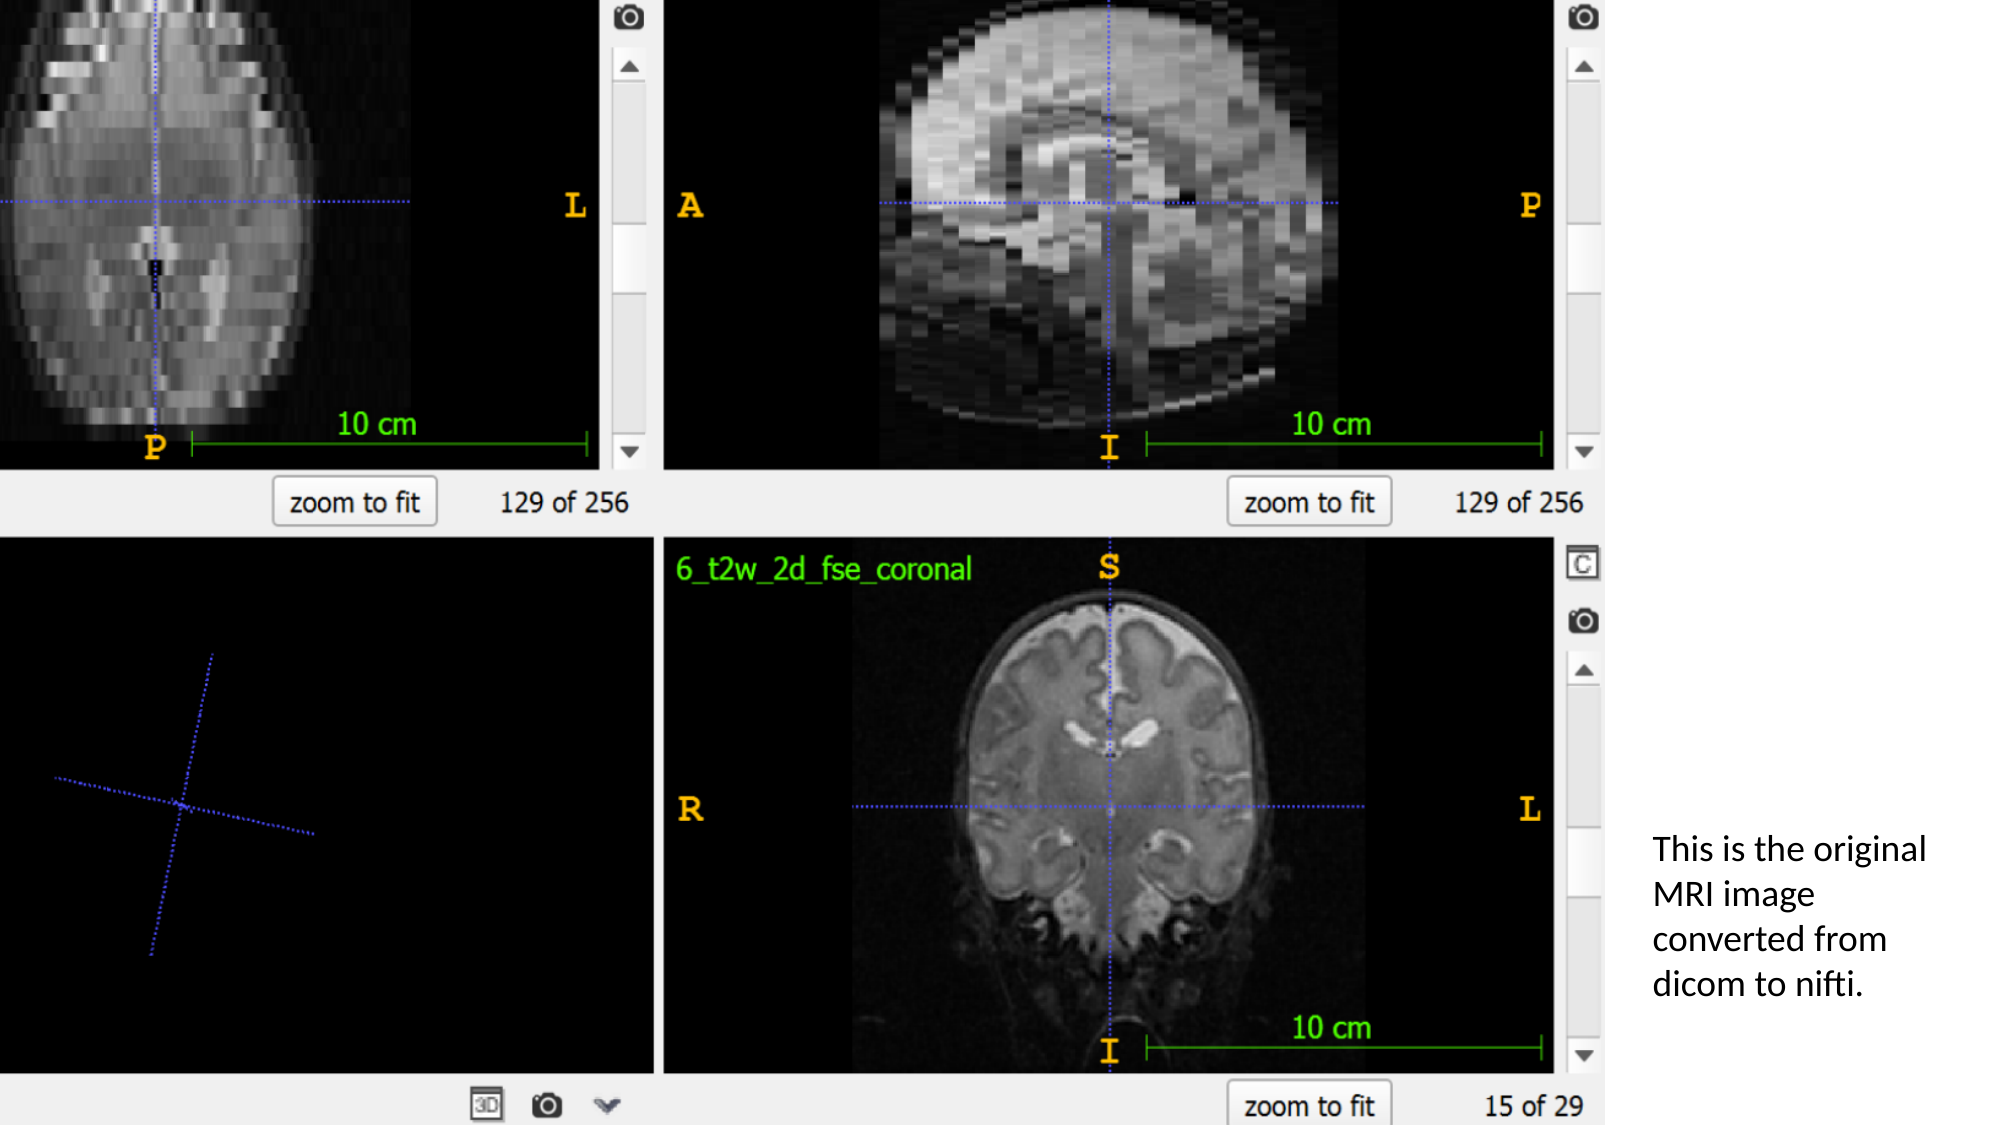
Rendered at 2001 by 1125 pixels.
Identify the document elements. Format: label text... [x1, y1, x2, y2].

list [0, 0, 1605, 1125]
text_box This is the original MRI image converted from dicom to nifti. [1638, 816, 1950, 1012]
